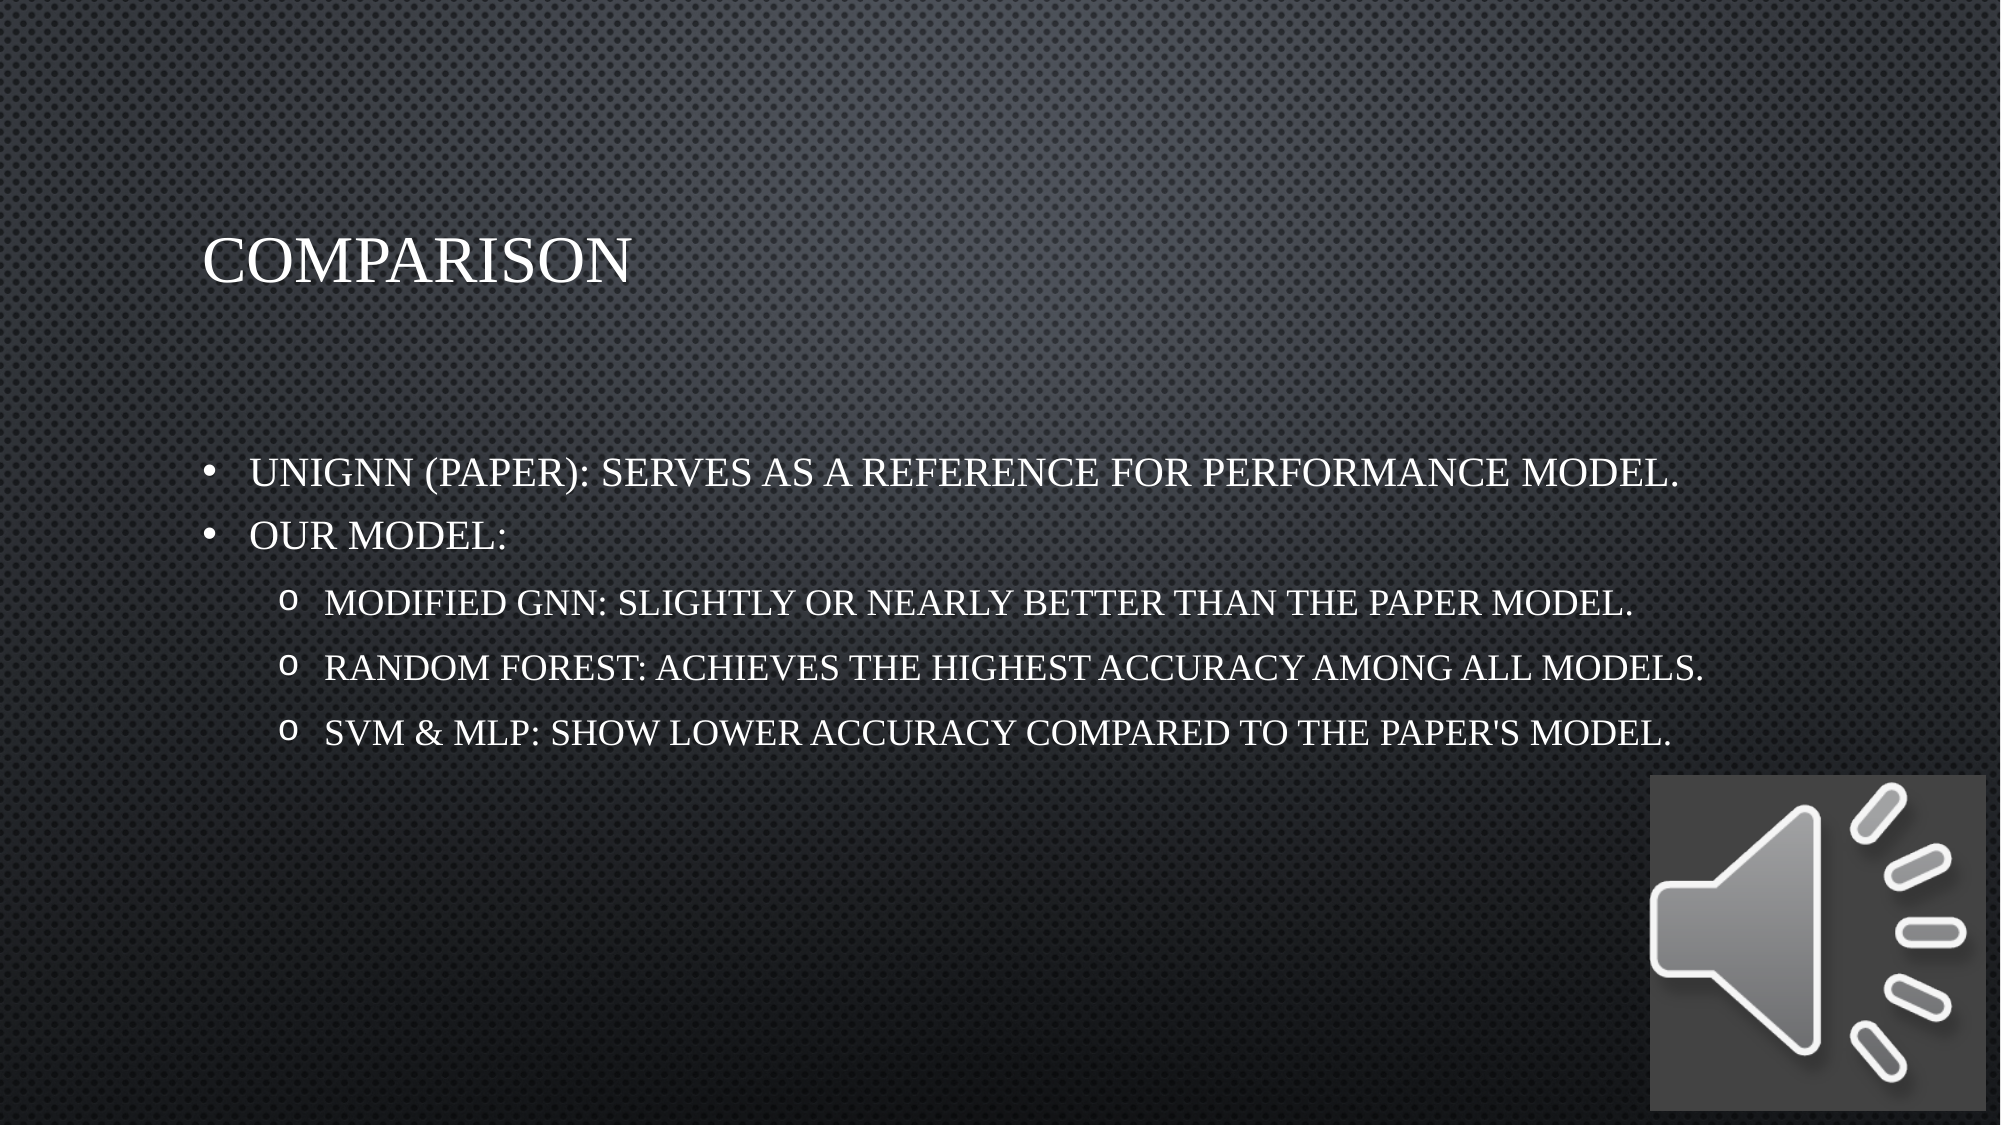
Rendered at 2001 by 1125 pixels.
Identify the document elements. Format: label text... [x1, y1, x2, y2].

picture [1648, 773, 1987, 1112]
list UNIGNN (Paper): serves as a reference for performance Model. Our Model: Modified GNN: Slightly or nearly better than the paper model. Random Forest: Achieves the highest accuracy among all models. SVM & MLP: Show lower accuracy compared to the paper's model. [187, 437, 1813, 950]
title Comparison [187, 99, 1813, 413]
